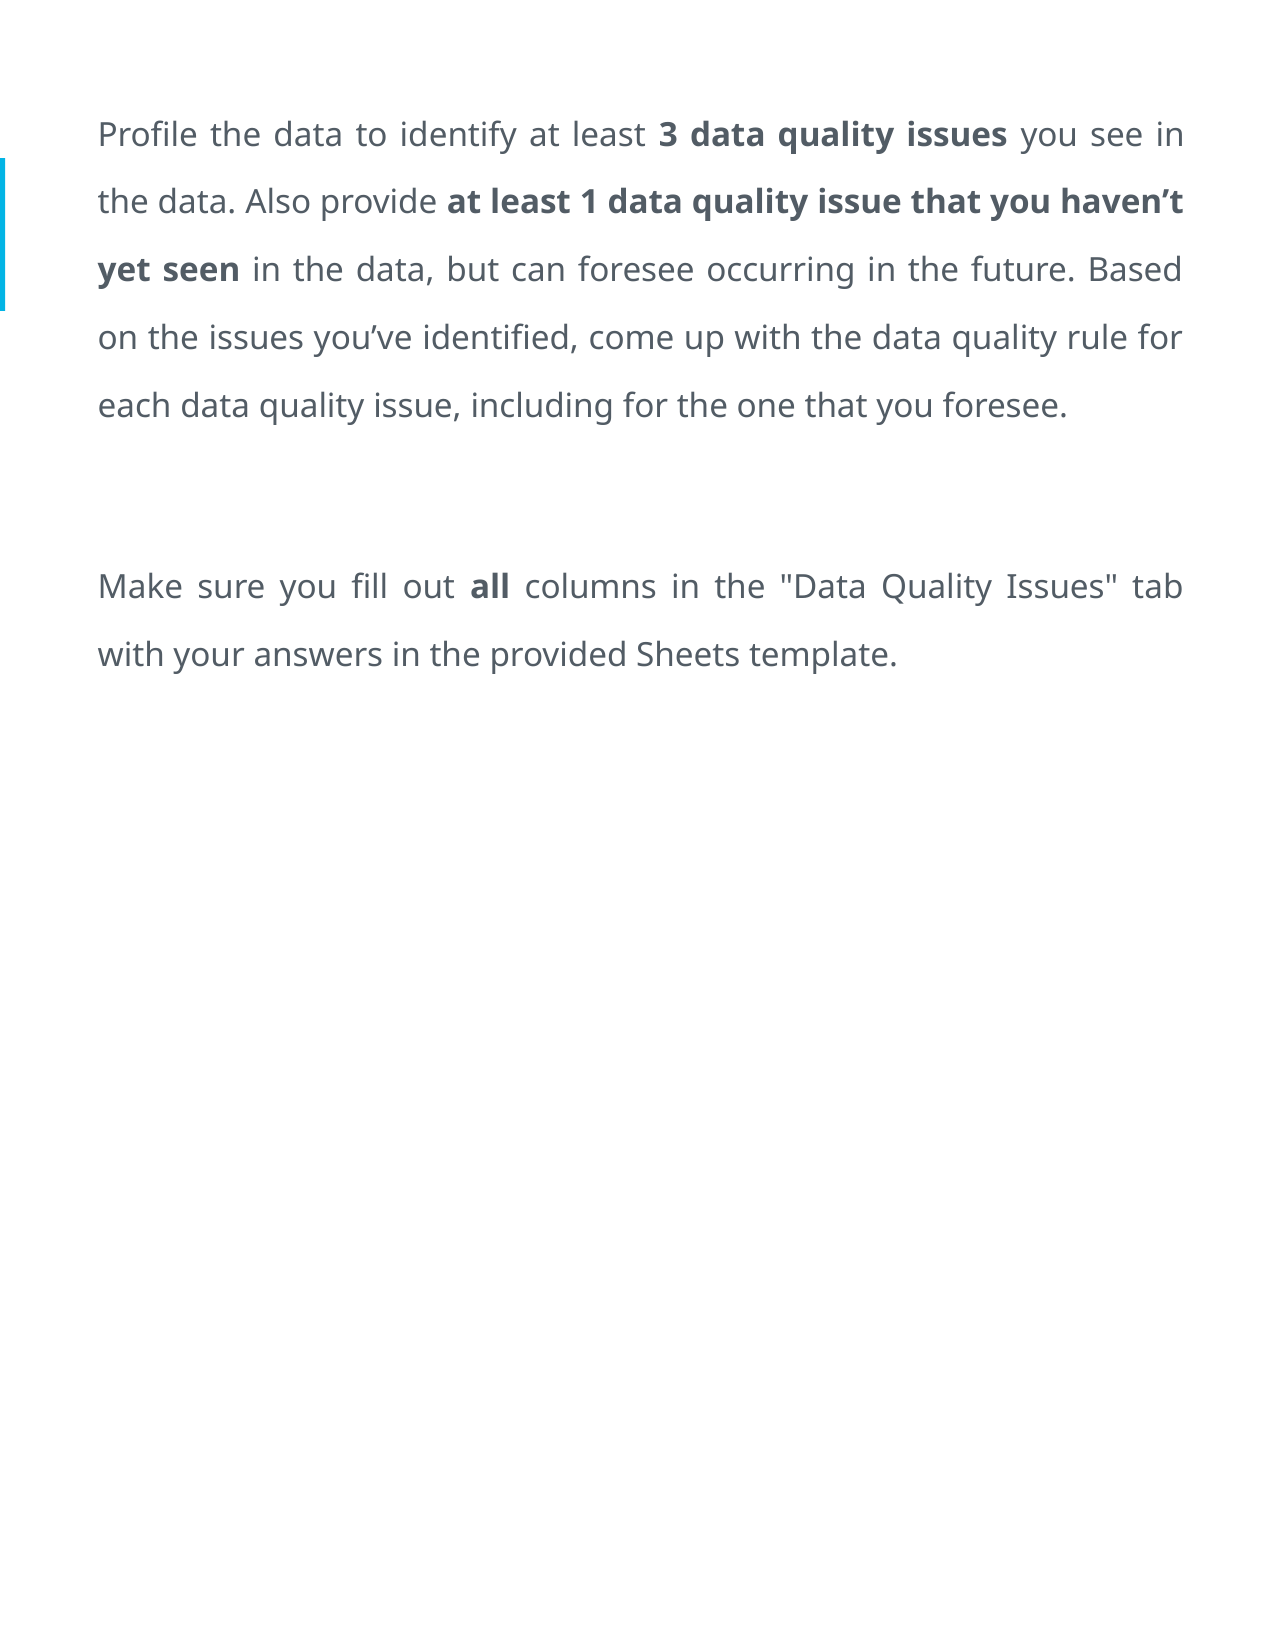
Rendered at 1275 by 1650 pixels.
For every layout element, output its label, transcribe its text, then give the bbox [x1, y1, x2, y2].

text_box Profile the data to identify at least 3 data quality issues you see in the data. Also provide at least 1 data quality issue that you haven’t yet seen in the data, but can foresee occurring in the future. Based on the issues you’ve identified, come up with the data quality rule for each data quality issue, including for the one that you foresee. Make sure you fill out all columns in the "Data Quality Issues" tab with your answers in the provided Sheets template. [82, 69, 1200, 562]
